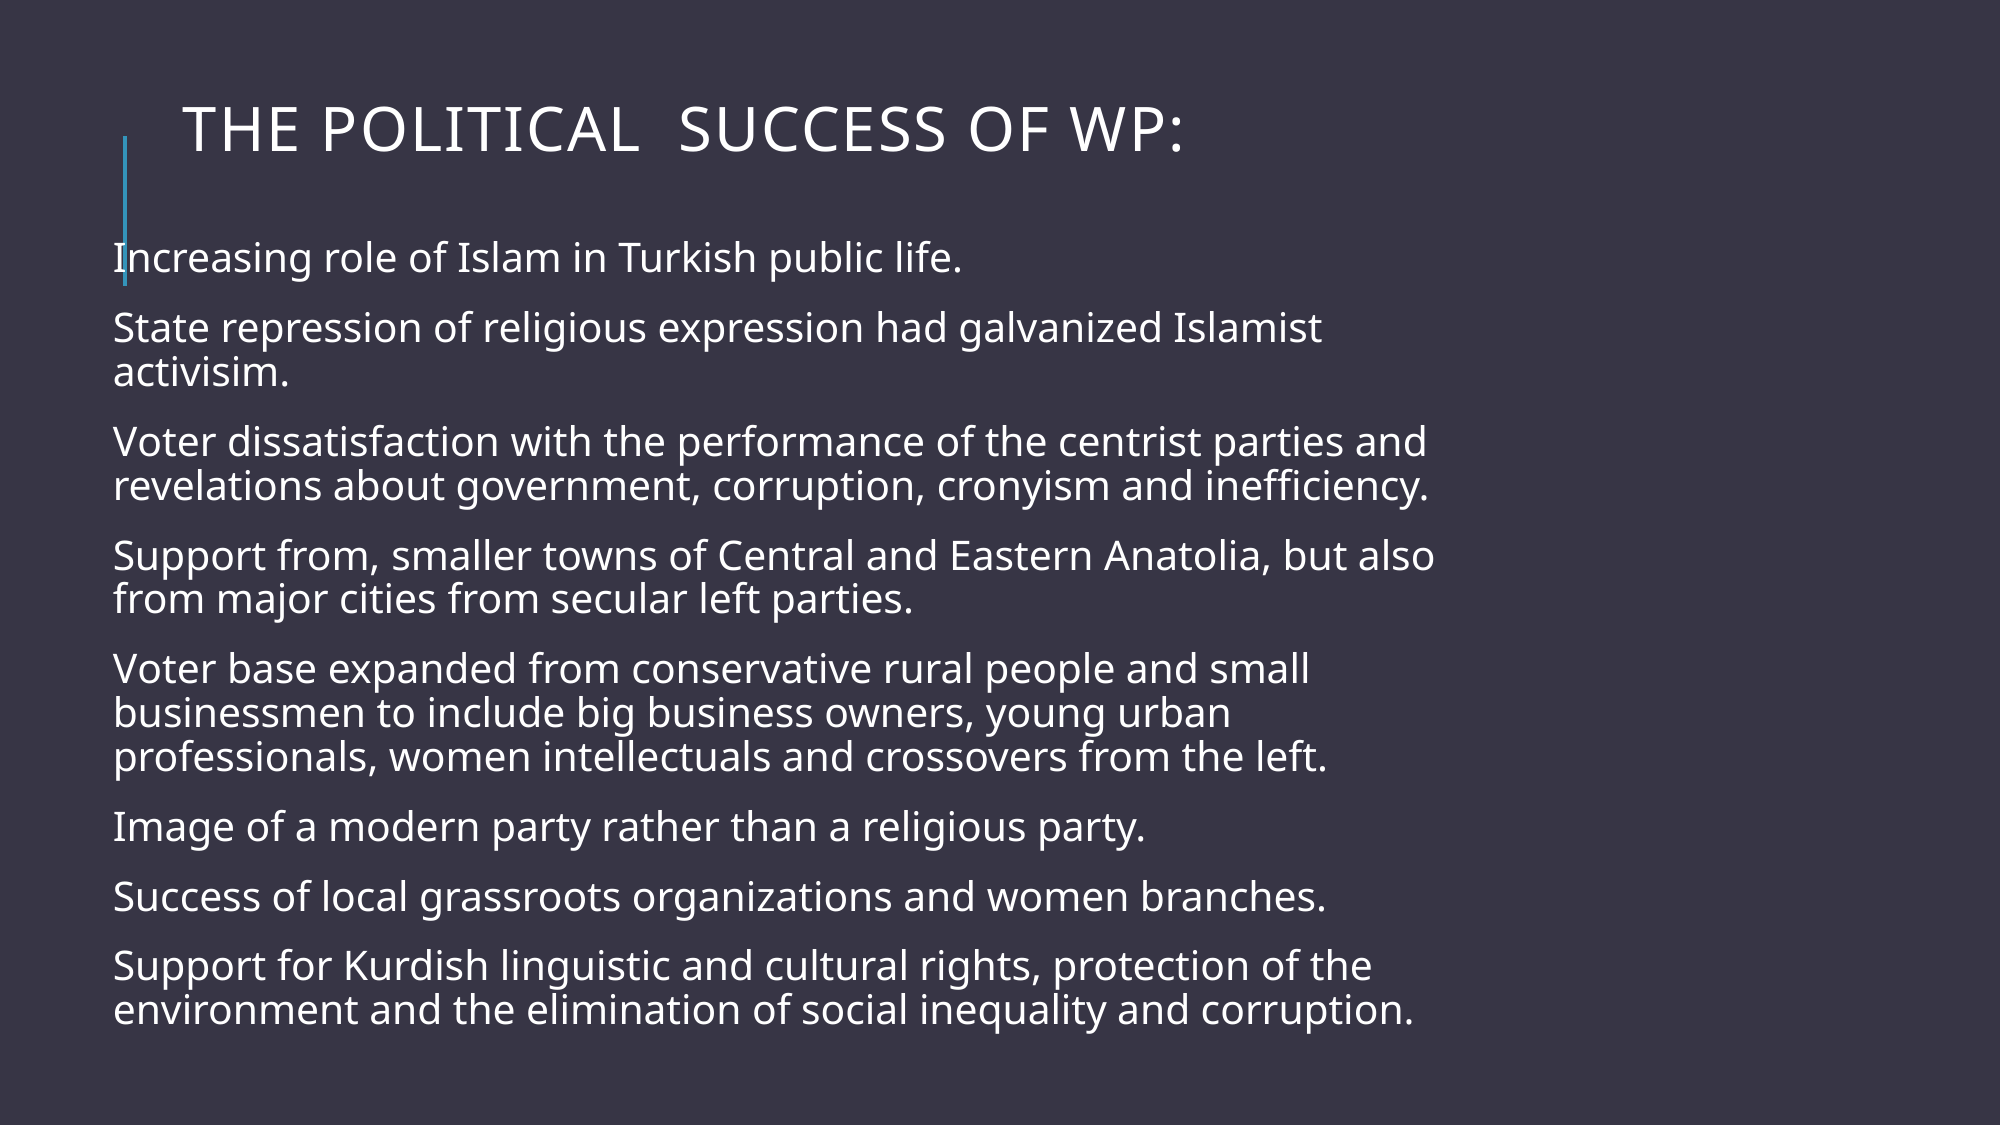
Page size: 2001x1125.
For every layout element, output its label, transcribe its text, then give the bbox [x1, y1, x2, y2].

title The polITICAL Success of WP: [168, 96, 1763, 172]
list Increasing role of Islam in Turkish public life. State repression of religious expression had galvanized Islamist activisim. Voter dissatisfaction with the performance of the centrist parties and revelations about government, corruption, cronyism and inefficiency. Support from, smaller towns of Central and Eastern Anatolia, but also from major cities from secular left parties. Voter base expanded from conservative rural people and small businessmen to include big business owners, young urban professionals, women intellectuals and crossovers from the left. Image of a modern party rather than a religious party. Success of local grassroots organizations and women branches. Support for Kurdish linguistic and cultural rights, protection of the environment and the elimination of social inequality and corruption. [92, 230, 1503, 1046]
